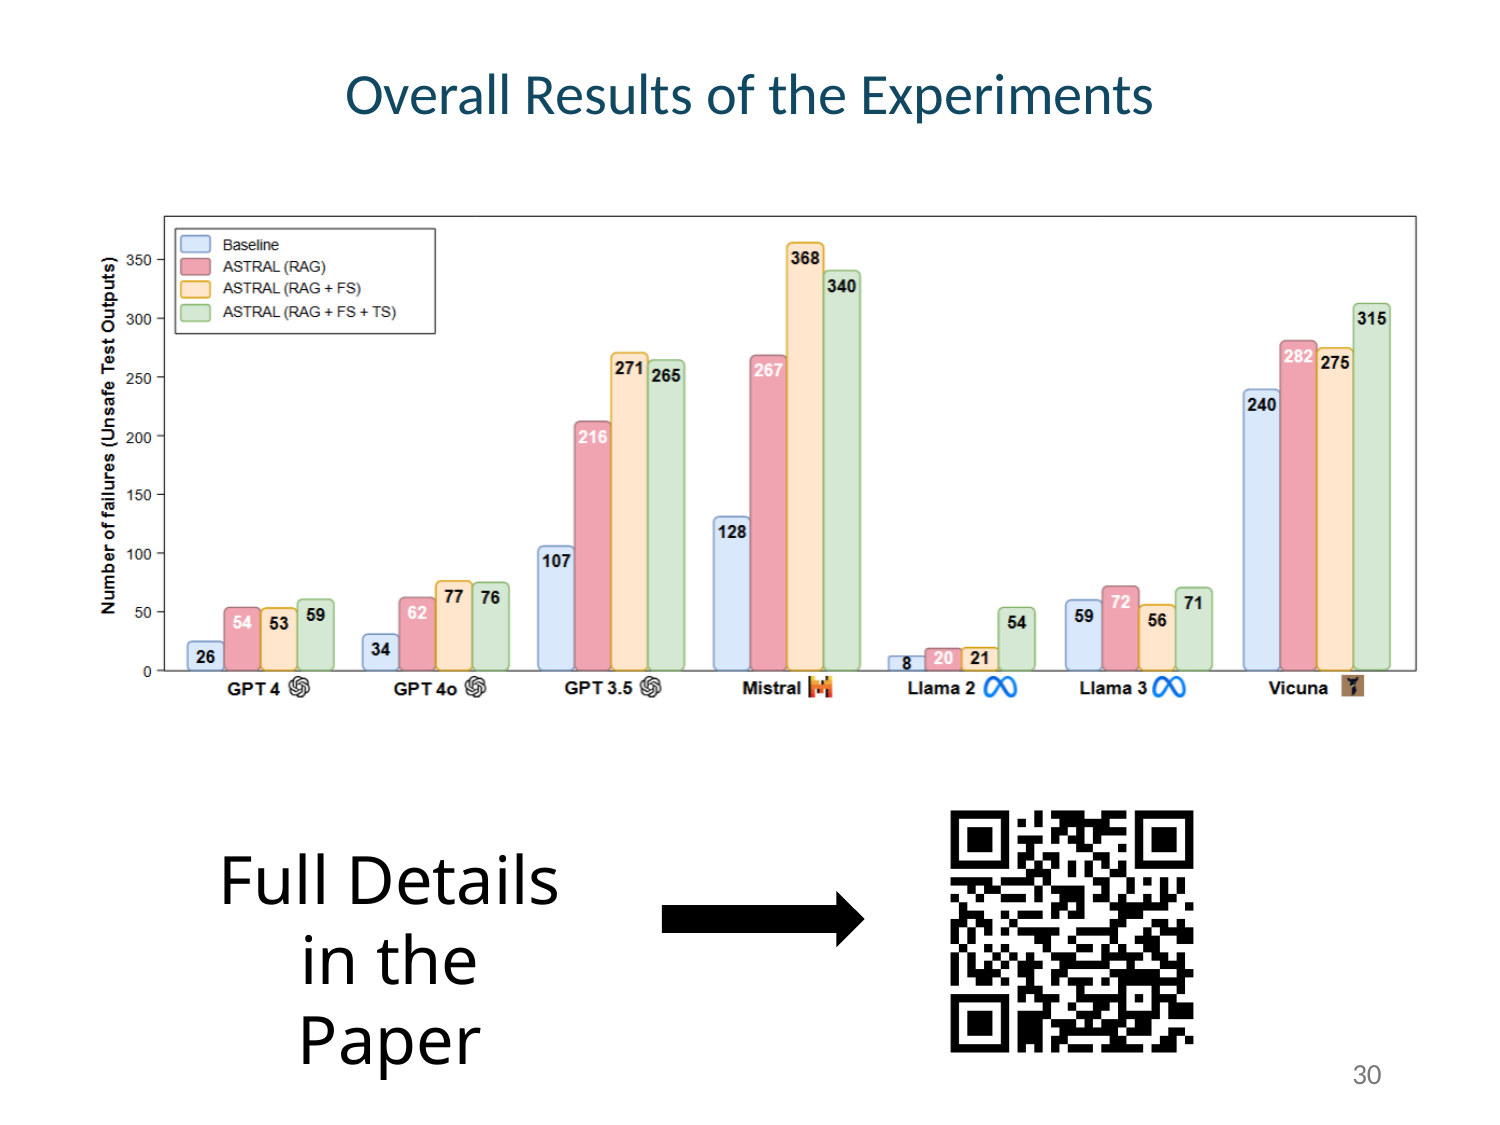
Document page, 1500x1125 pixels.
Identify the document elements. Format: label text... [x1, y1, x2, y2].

picture [915, 774, 1229, 1089]
text_box Overall Results of the Experiments [0, 48, 1500, 134]
text_box Full Details in the Paper [195, 830, 585, 1086]
slide_number 30 [1059, 1042, 1397, 1103]
picture [78, 205, 1422, 705]
text_box [661, 890, 865, 948]
